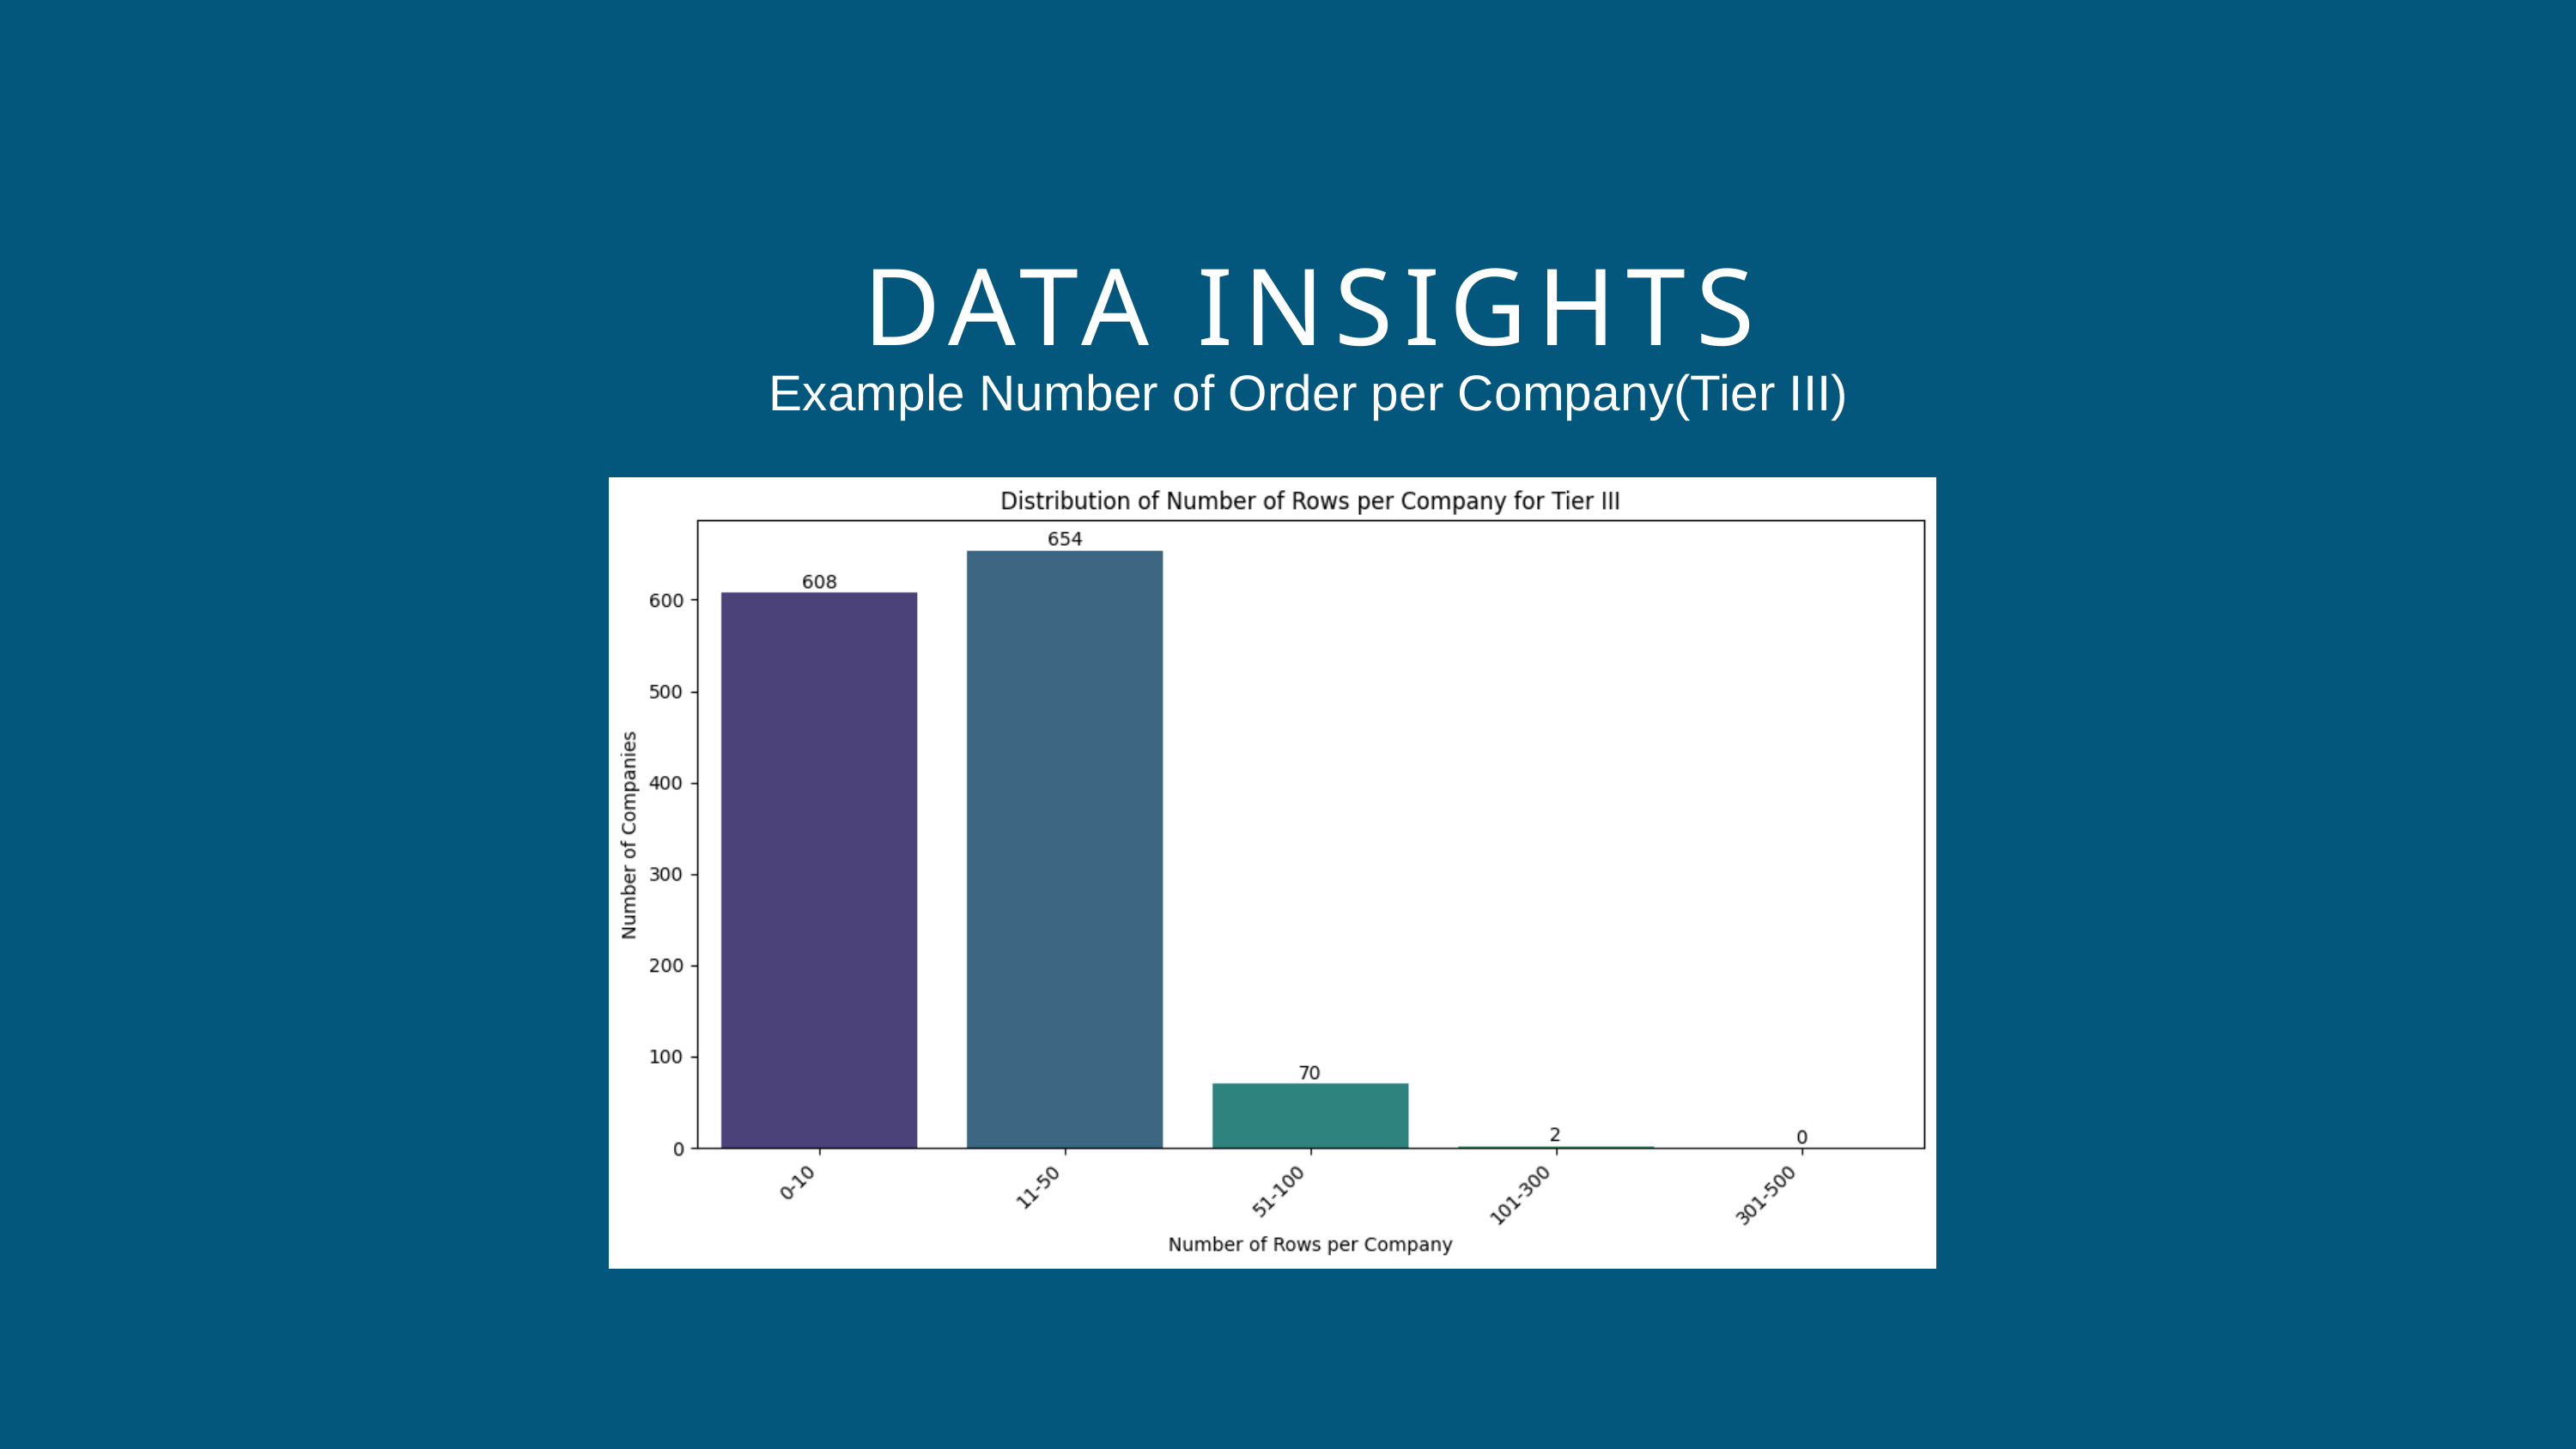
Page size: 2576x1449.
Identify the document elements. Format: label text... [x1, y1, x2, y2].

text_box DATA INSIGHTS [556, 219, 2063, 367]
picture [610, 478, 1935, 1268]
text_box Example Number of Order per Company(Tier III) [678, 349, 1941, 421]
